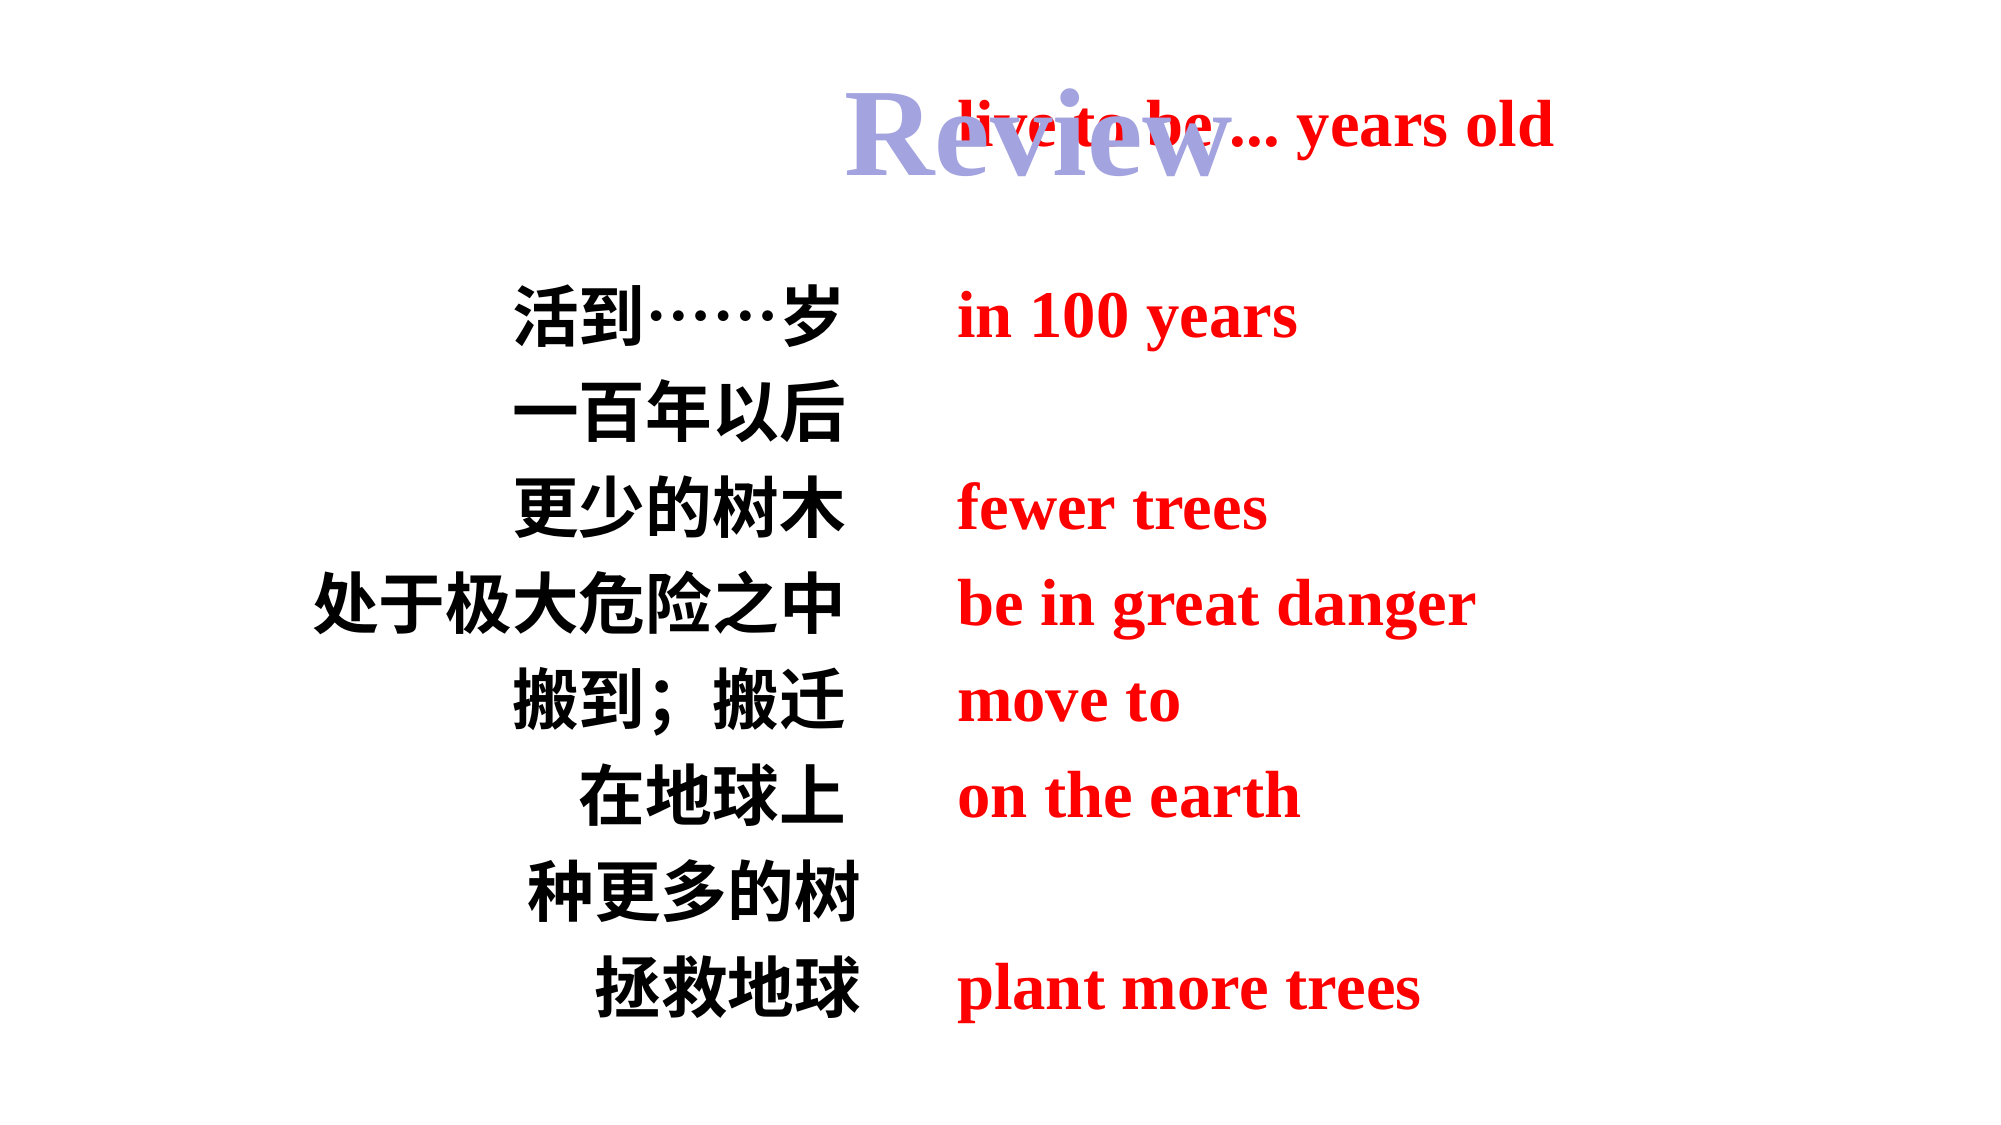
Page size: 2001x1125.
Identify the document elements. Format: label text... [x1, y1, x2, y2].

text_box Review [829, 42, 1248, 208]
text_box 活到……岁 一百年以后 更少的树木 处于极大危险之中 搬到；搬迁 在地球上 种更多的树 拯救地球 [297, 251, 876, 1033]
text_box live to be ... years old in 100 years fewer trees be in great danger move to on the earth plant more trees save the earth [942, 56, 1616, 1125]
